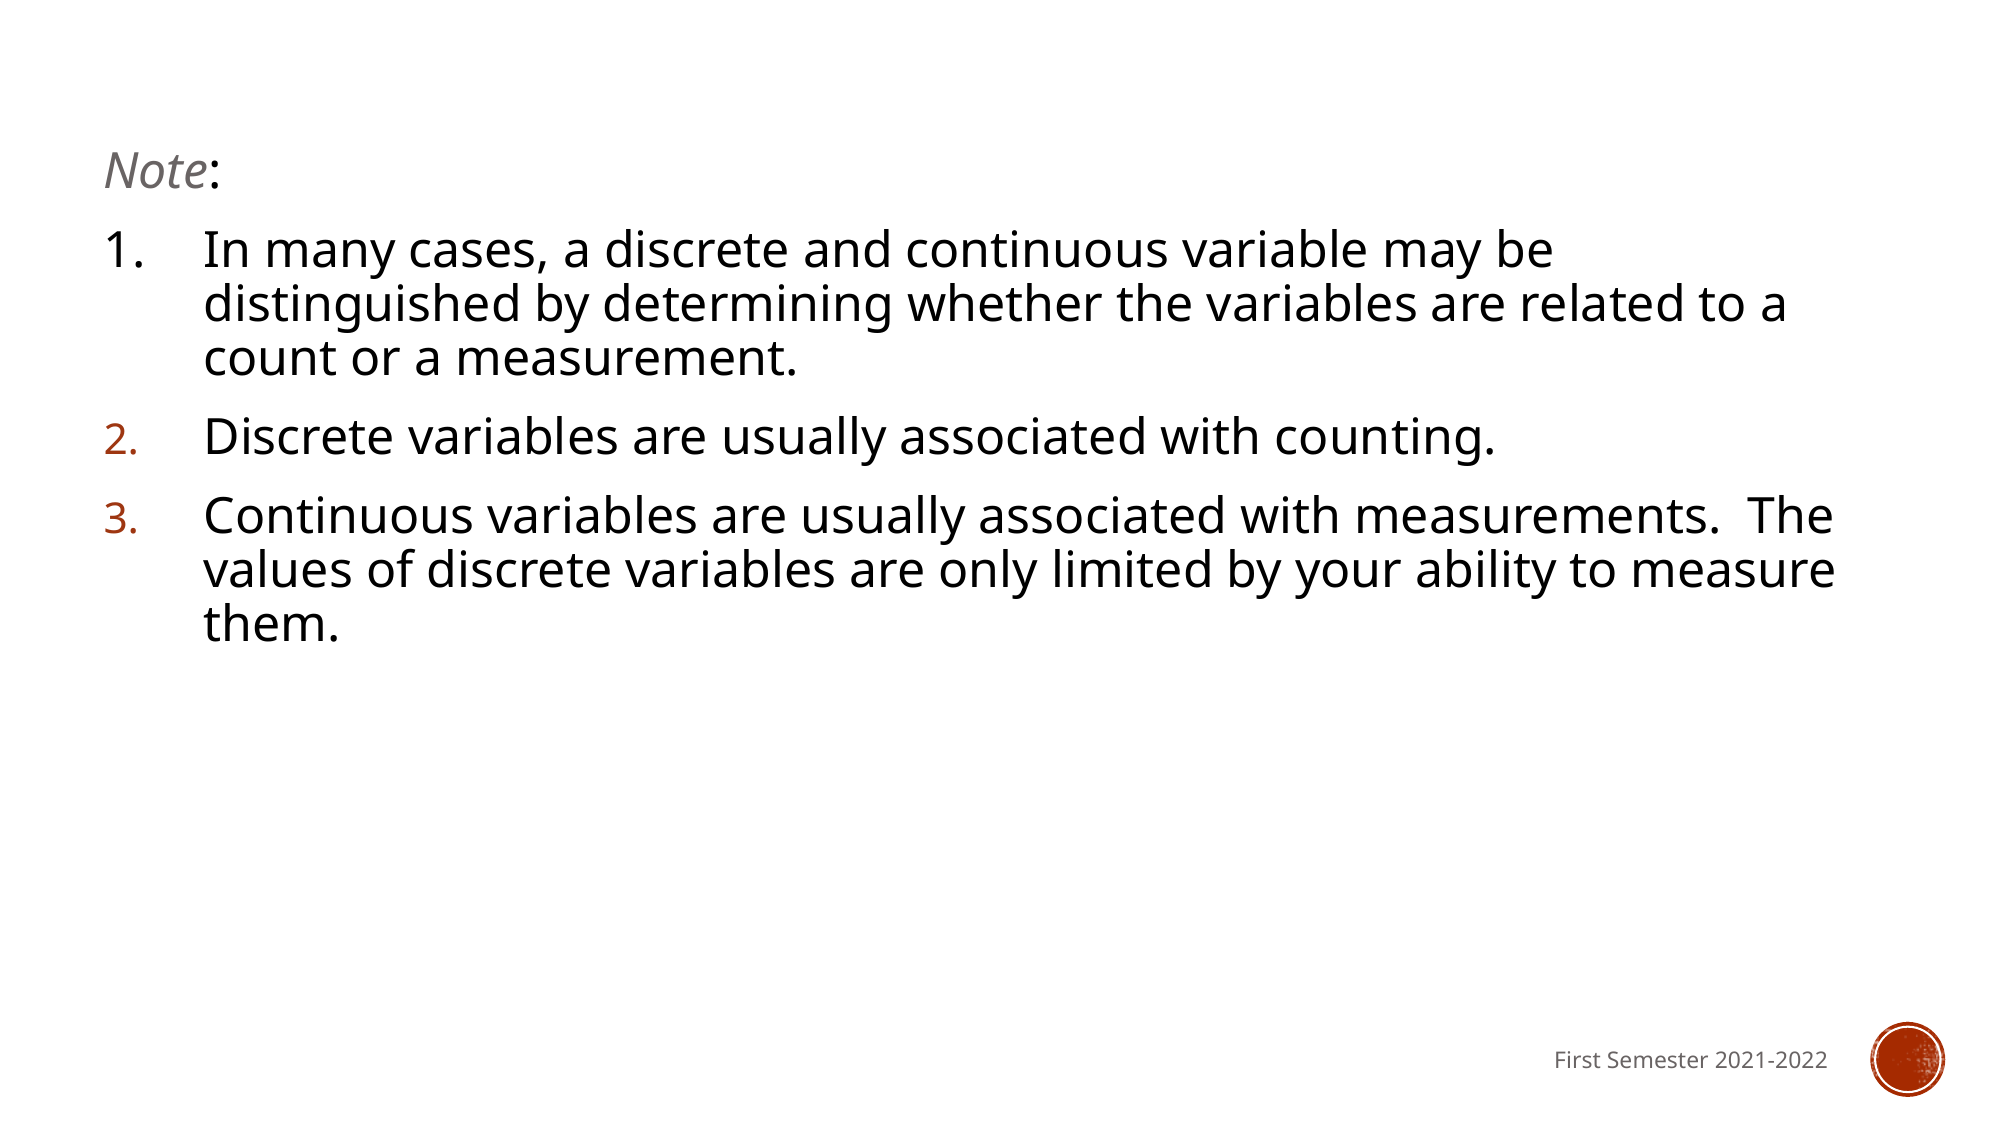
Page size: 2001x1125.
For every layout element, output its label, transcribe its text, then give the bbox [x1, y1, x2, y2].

slide_number First Semester 2021-2022 [1306, 1028, 1844, 1089]
list Note: 1. In many cases, a discrete and continuous variable may be distinguished by determining whether the variables are related to a count or a measurement. Discrete variables are usually associated with counting. Continuous variables are usually associated with measurements. The values of discrete variables are only limited by your ability to measure them. [88, 138, 1886, 881]
